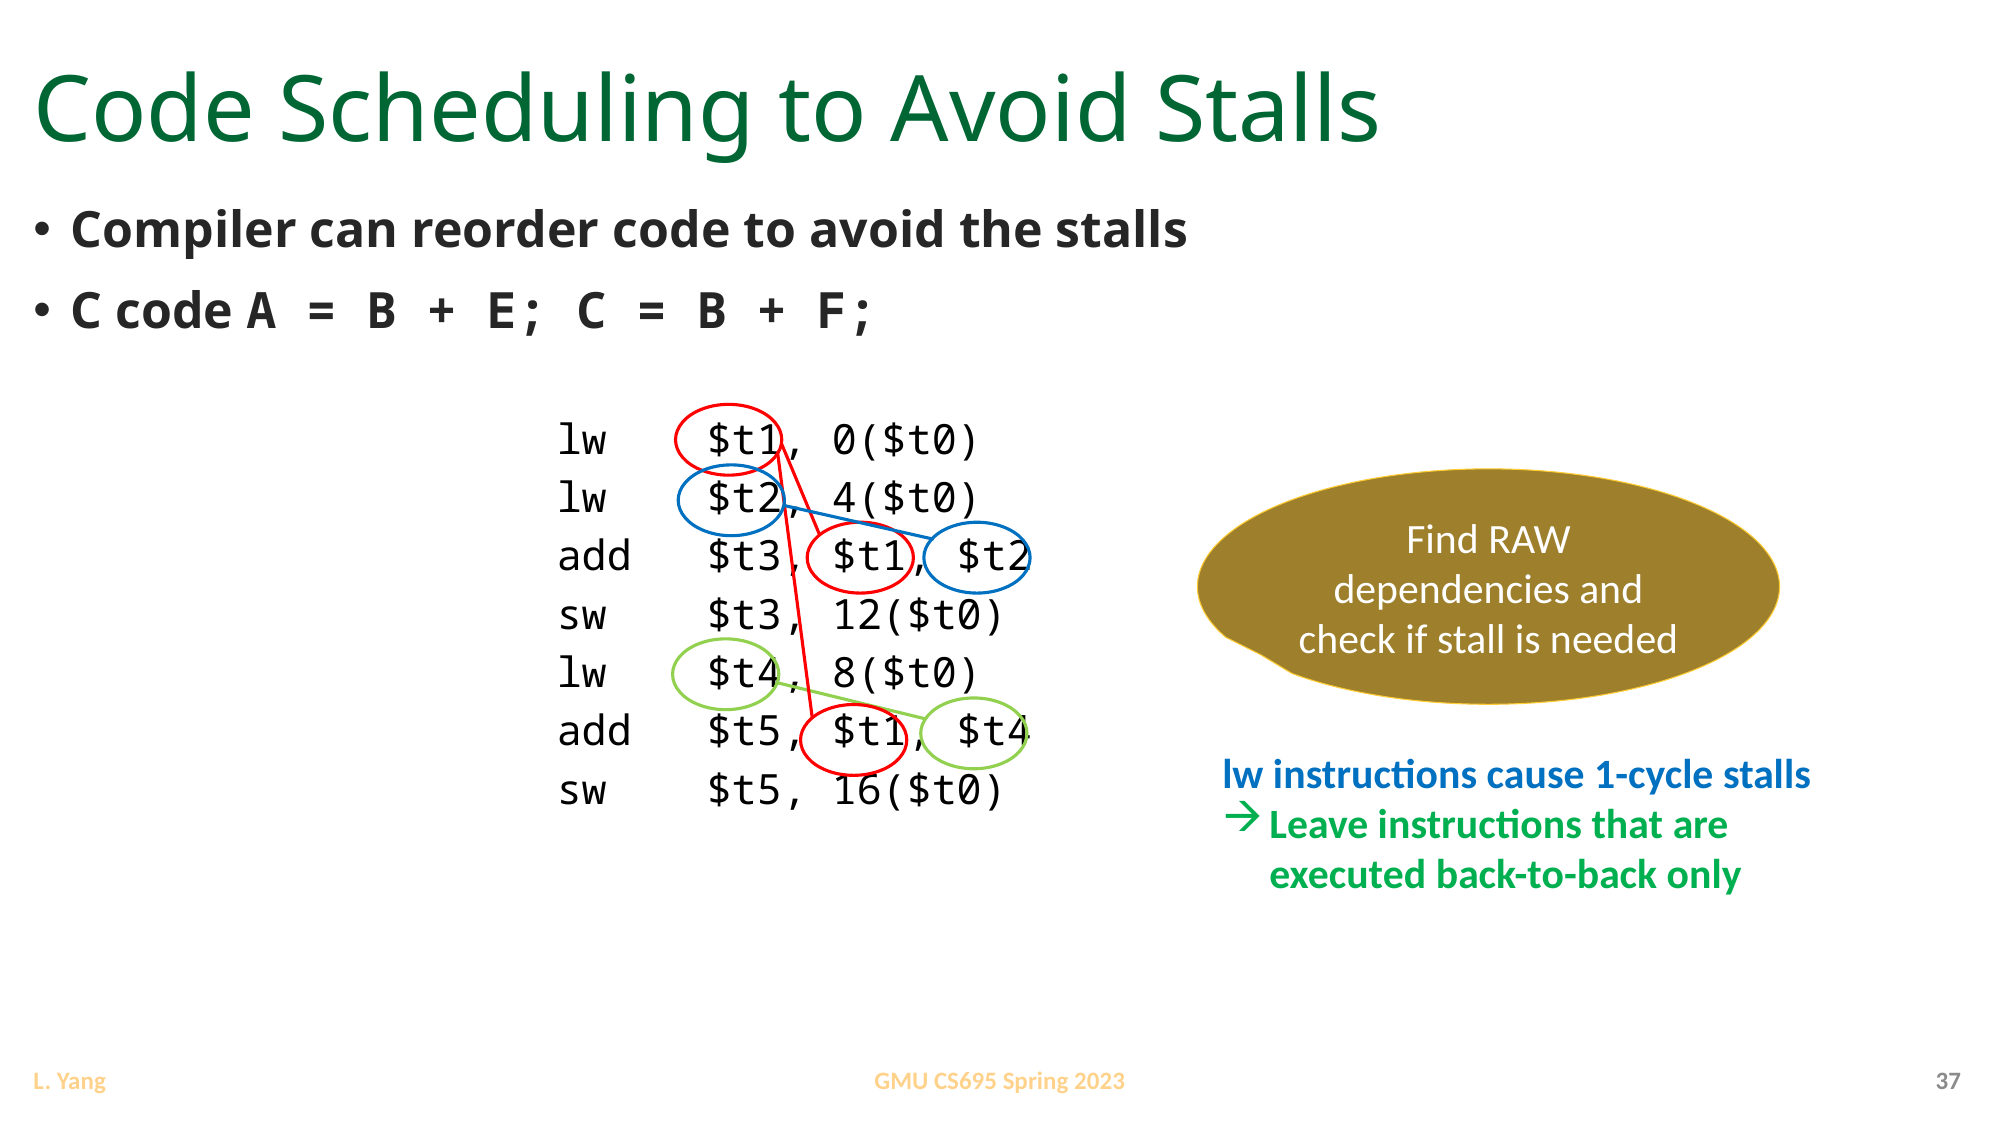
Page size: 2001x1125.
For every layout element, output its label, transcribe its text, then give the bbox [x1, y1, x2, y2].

text_box [807, 522, 914, 594]
text_box [675, 404, 782, 470]
slide_number 37 [1526, 1050, 1977, 1110]
footer GMU CS695 Spring 2023 [662, 1050, 1338, 1110]
slide_number L. Yang [18, 1050, 469, 1110]
text_box Find RAW dependencies and check if stall is needed [1196, 468, 1781, 705]
list Compiler can reorder code to avoid the stalls C code A = B + E; C = B + F; [18, 190, 1976, 1035]
text_box lw $t1, 0($t0) lw $t2, 4($t0) add $t3, $t1, $t2 sw $t3, 12($t0) lw $t4, 8($t0) add $t5, $t1, $t4 sw $t5, 16($t0) [542, 404, 1047, 820]
text_box [678, 464, 785, 536]
text_box [672, 638, 779, 710]
text_box lw instructions cause 1-cycle stalls Leave instructions that are executed back-to-back only [1207, 739, 1892, 905]
text_box [923, 522, 1031, 594]
text_box [920, 697, 1027, 769]
text_box [800, 704, 907, 776]
title Code Scheduling to Avoid Stalls [18, 25, 1977, 169]
